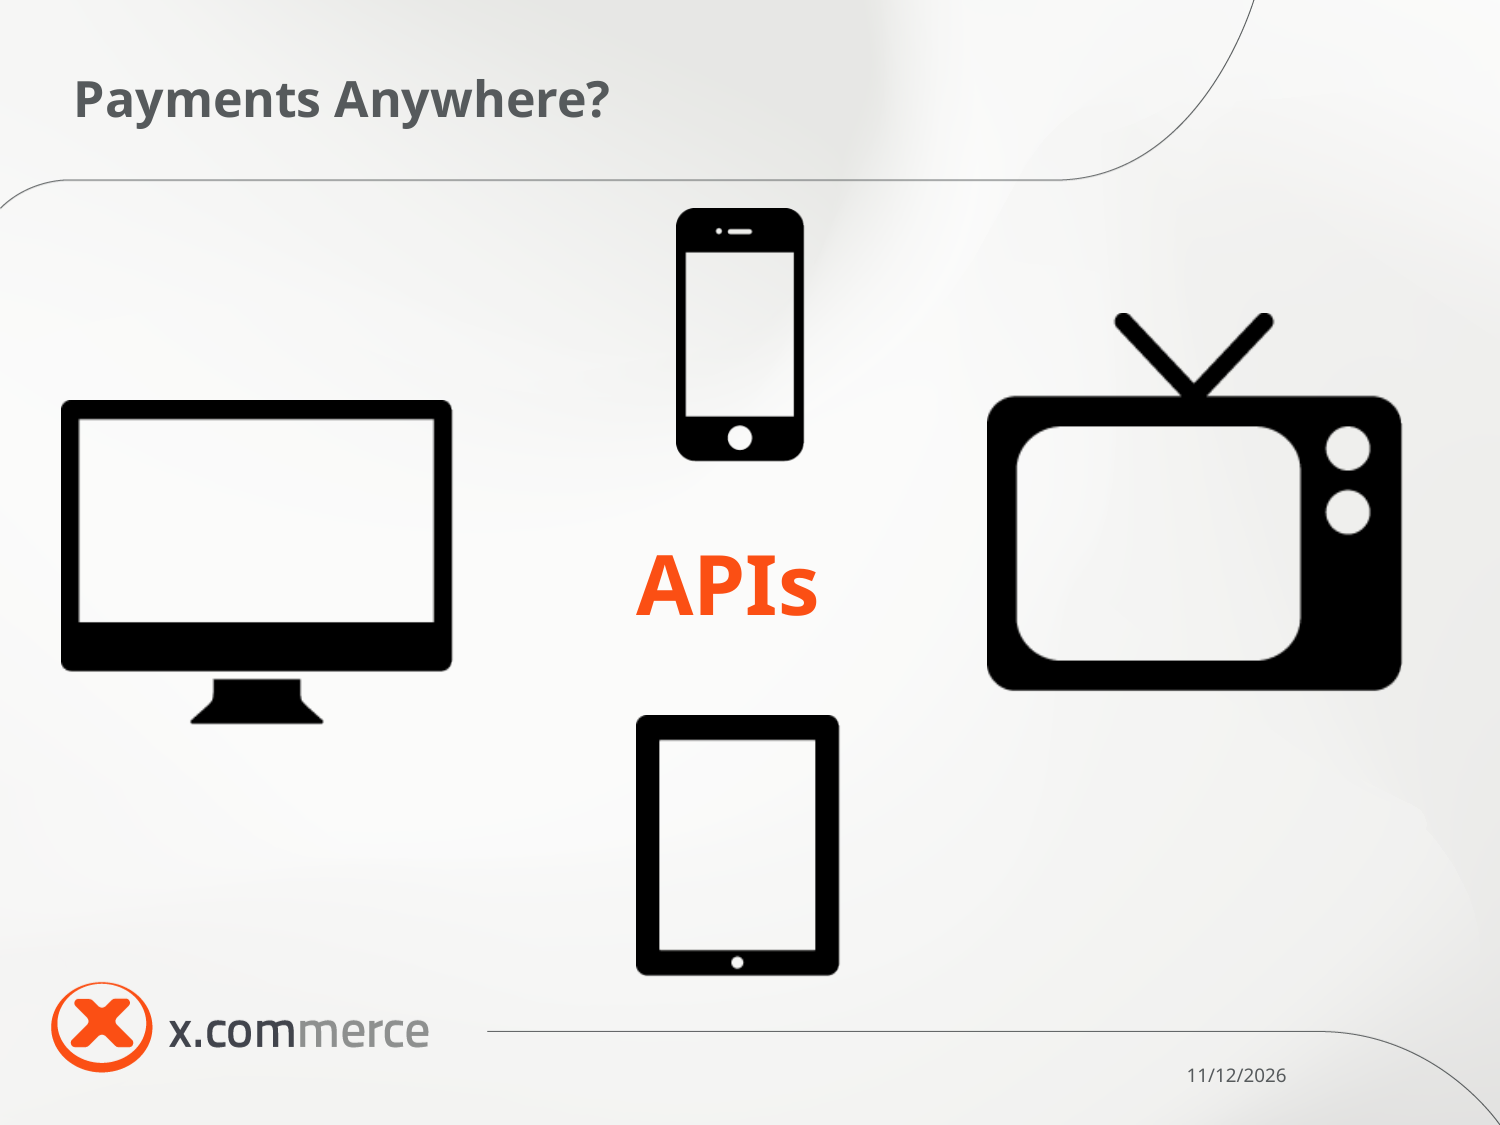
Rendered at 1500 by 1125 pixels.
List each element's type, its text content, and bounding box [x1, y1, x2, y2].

text_box APIs [621, 524, 835, 640]
title Payments Anywhere? [58, 35, 1170, 160]
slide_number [1096, 1062, 1302, 1097]
picture [0, 0, 1500, 1125]
